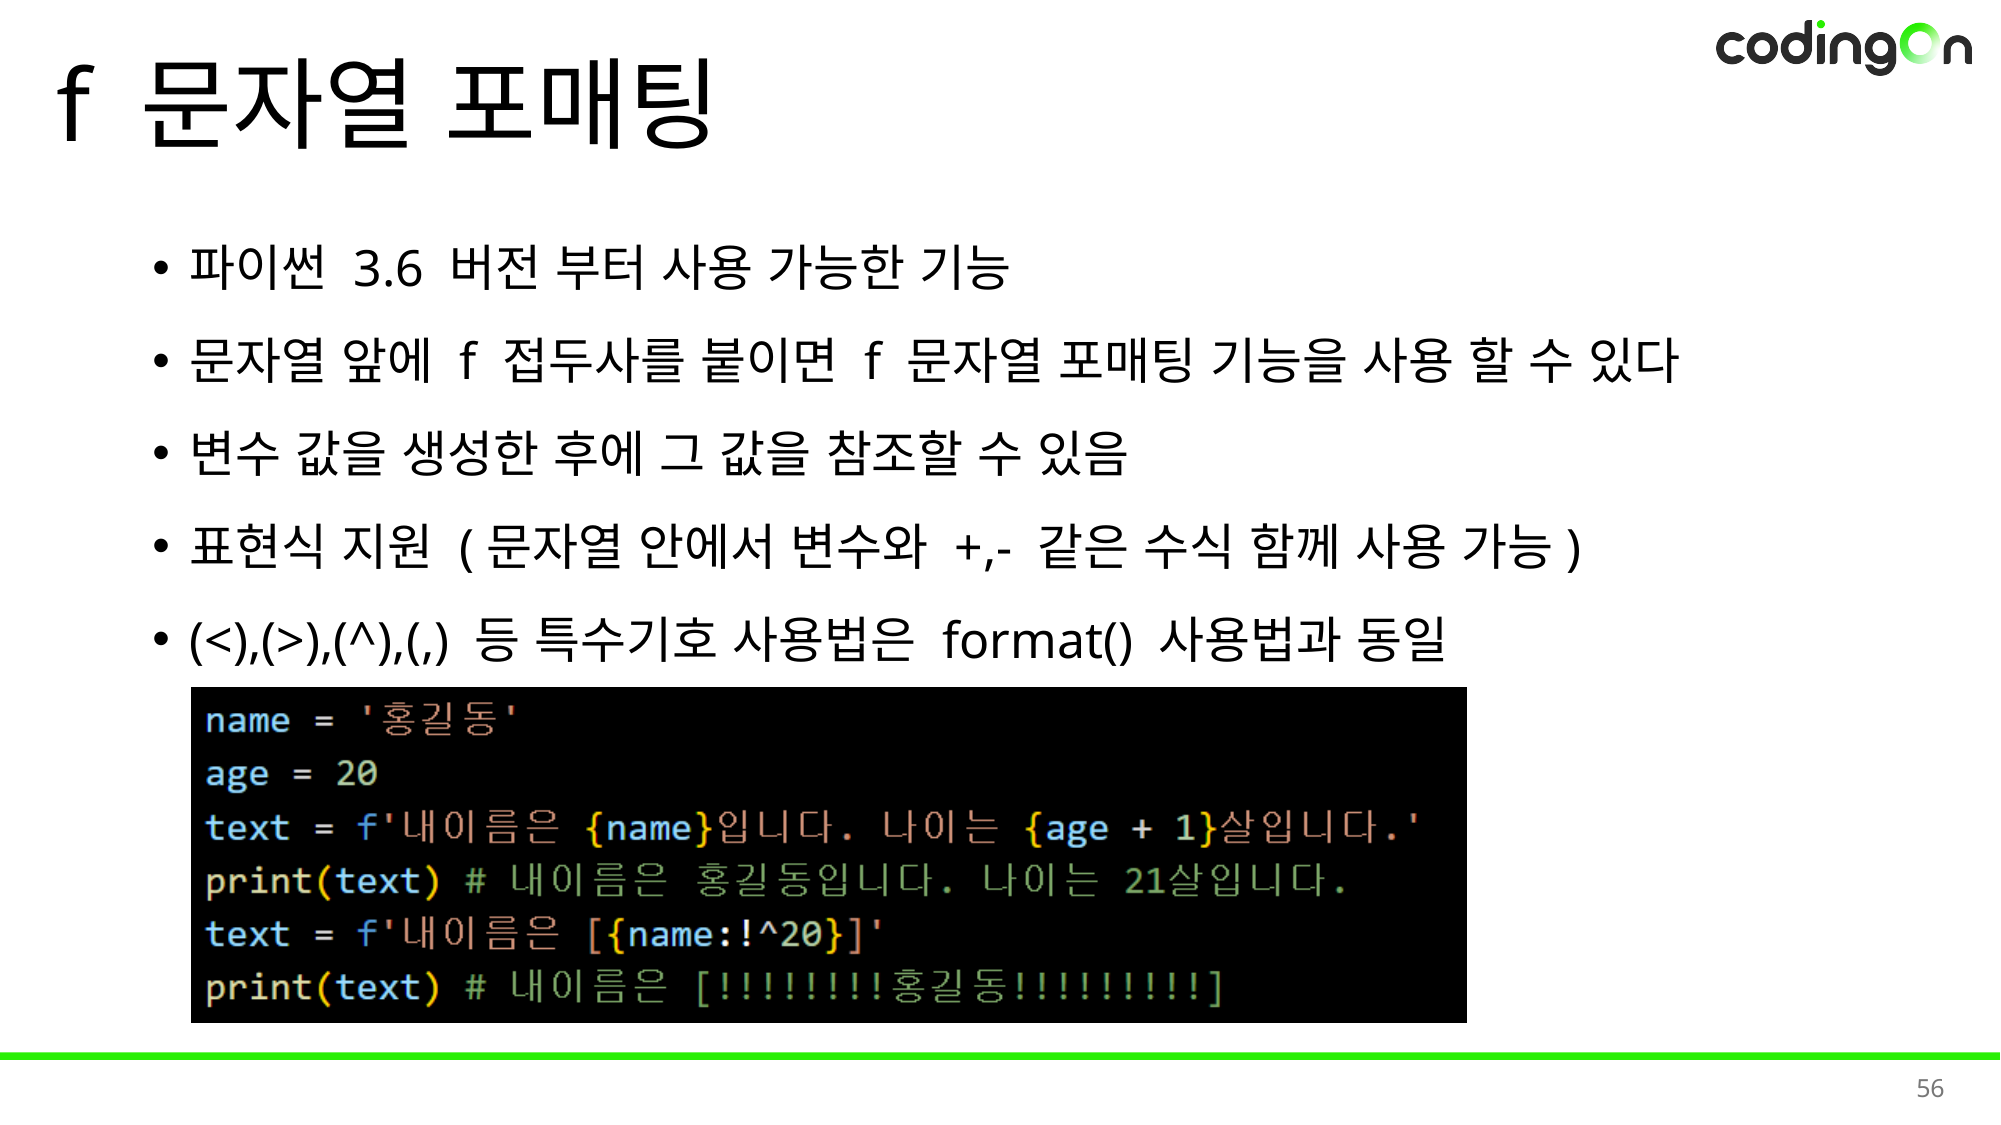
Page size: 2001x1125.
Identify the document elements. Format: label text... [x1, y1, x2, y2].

list 파이썬 3.6 버전 부터 사용 가능한 기능 문자열 앞에 f 접두사를 붙이면 f 문자열 포매팅 기능을 사용 할 수 있다 변수 값을 생성한 후에 그 값을 참조할 수 있음 표현식 지원 (문자열 안에서 변수와 +,- 같은 수식 함께 사용 가능) (<),(>),(^),(,) 등 특수기호 사용법은 format() 사용법과 동일 [137, 217, 1863, 1014]
slide_number 56 [1509, 1059, 1960, 1120]
title f 문자열 포매팅 [41, 0, 1767, 218]
picture [191, 687, 1467, 1024]
picture [1767, 20, 1972, 76]
